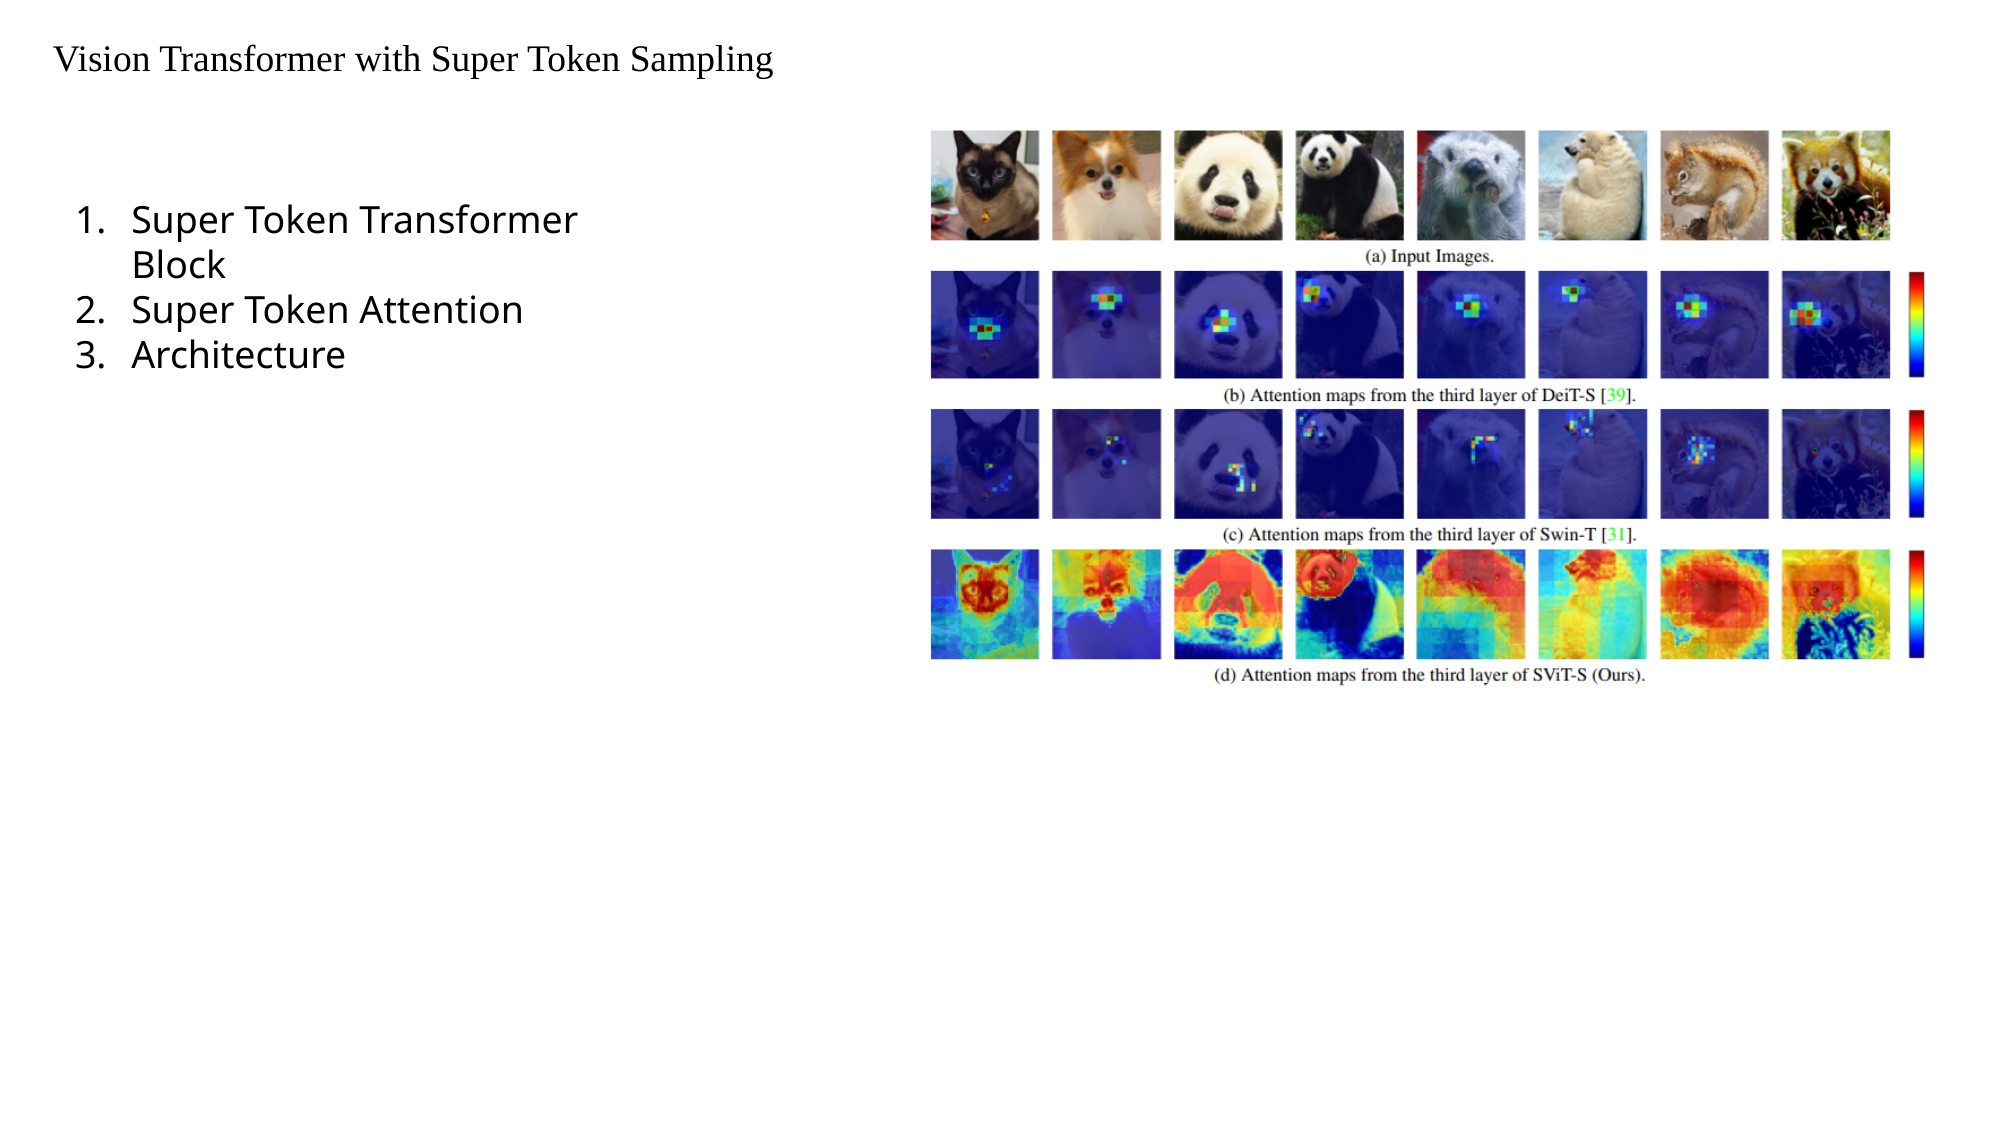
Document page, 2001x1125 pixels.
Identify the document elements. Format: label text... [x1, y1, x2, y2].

text_box Super Token Transformer Block Super Token Attention Architecture [60, 188, 694, 383]
text_box Vision Transformer with Super Token Sampling [38, 26, 1219, 87]
picture [921, 117, 1940, 691]
